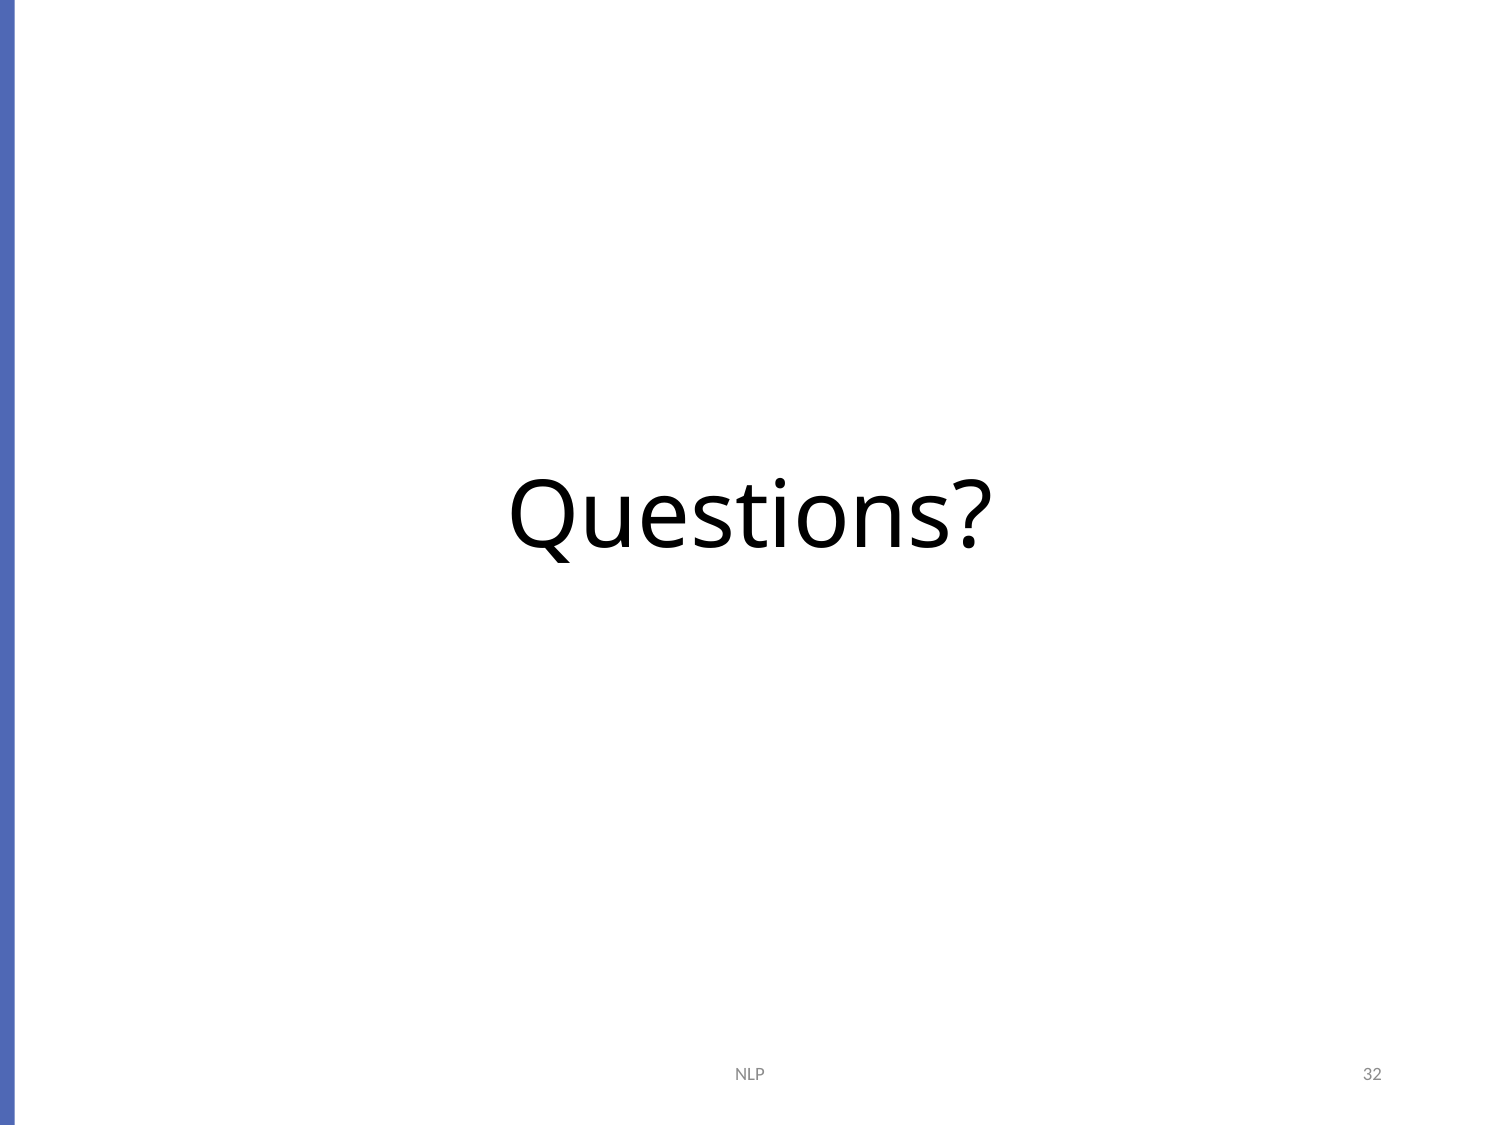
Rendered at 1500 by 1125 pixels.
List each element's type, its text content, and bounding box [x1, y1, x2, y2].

footer NLP [496, 1042, 1004, 1103]
title Questions? [187, 184, 1313, 576]
slide_number 32 [1059, 1042, 1397, 1103]
